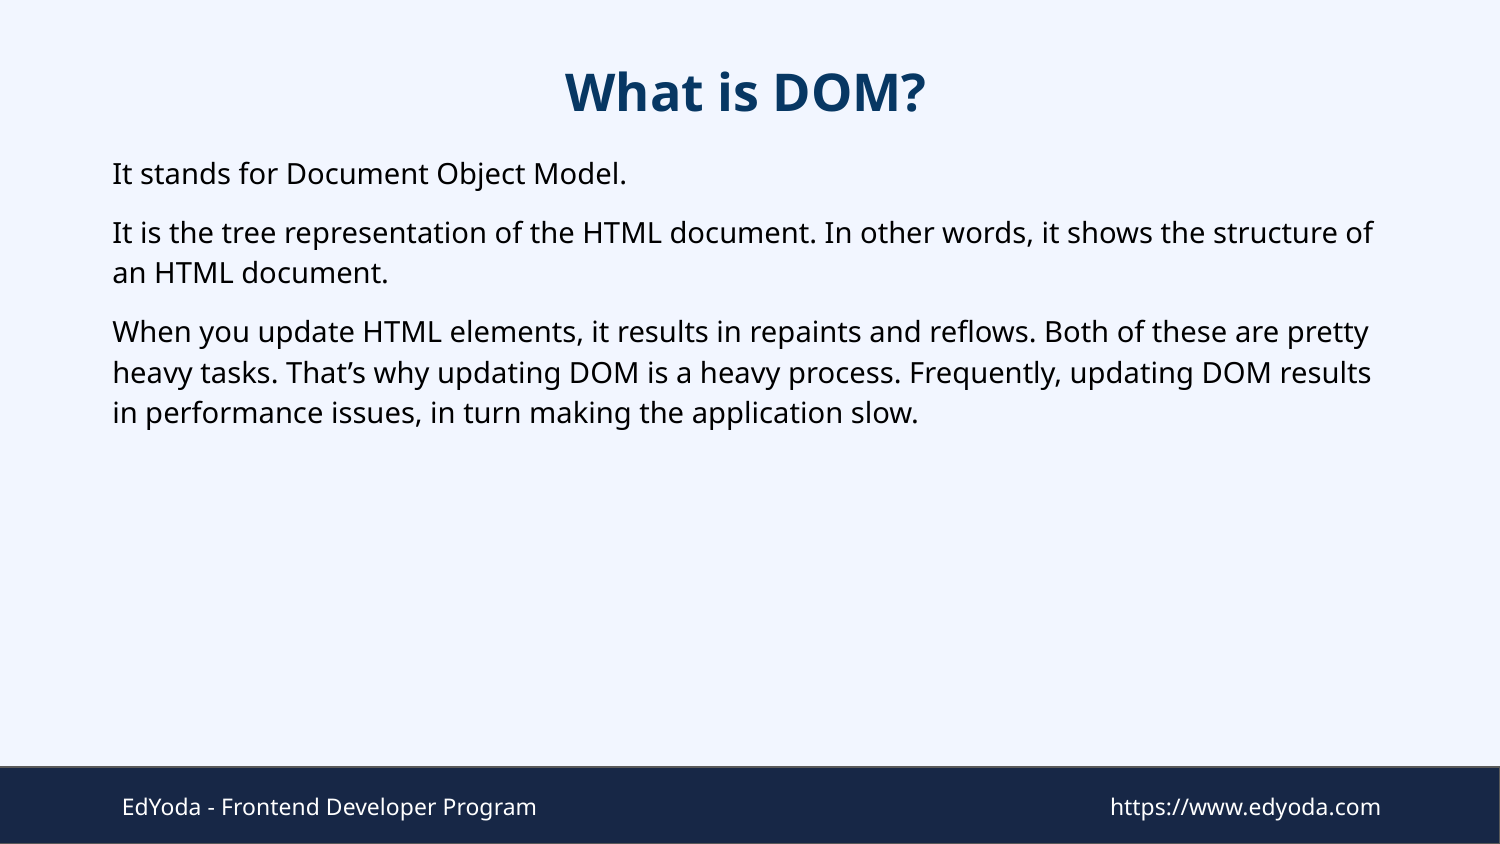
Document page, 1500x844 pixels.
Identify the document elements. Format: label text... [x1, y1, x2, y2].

text_box [0, 767, 1500, 844]
text_box It stands for Document Object Model. It is the tree representation of the HTML document. In other words, it shows the structure of an HTML document. When you update HTML elements, it results in repaints and reflows. Both of these are pretty heavy tasks. That’s why updating DOM is a heavy process. Frequently, updating DOM results in performance issues, in turn making the application slow. [97, 135, 1397, 699]
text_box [106, 776, 1398, 834]
title What is DOM? [29, 35, 1462, 148]
